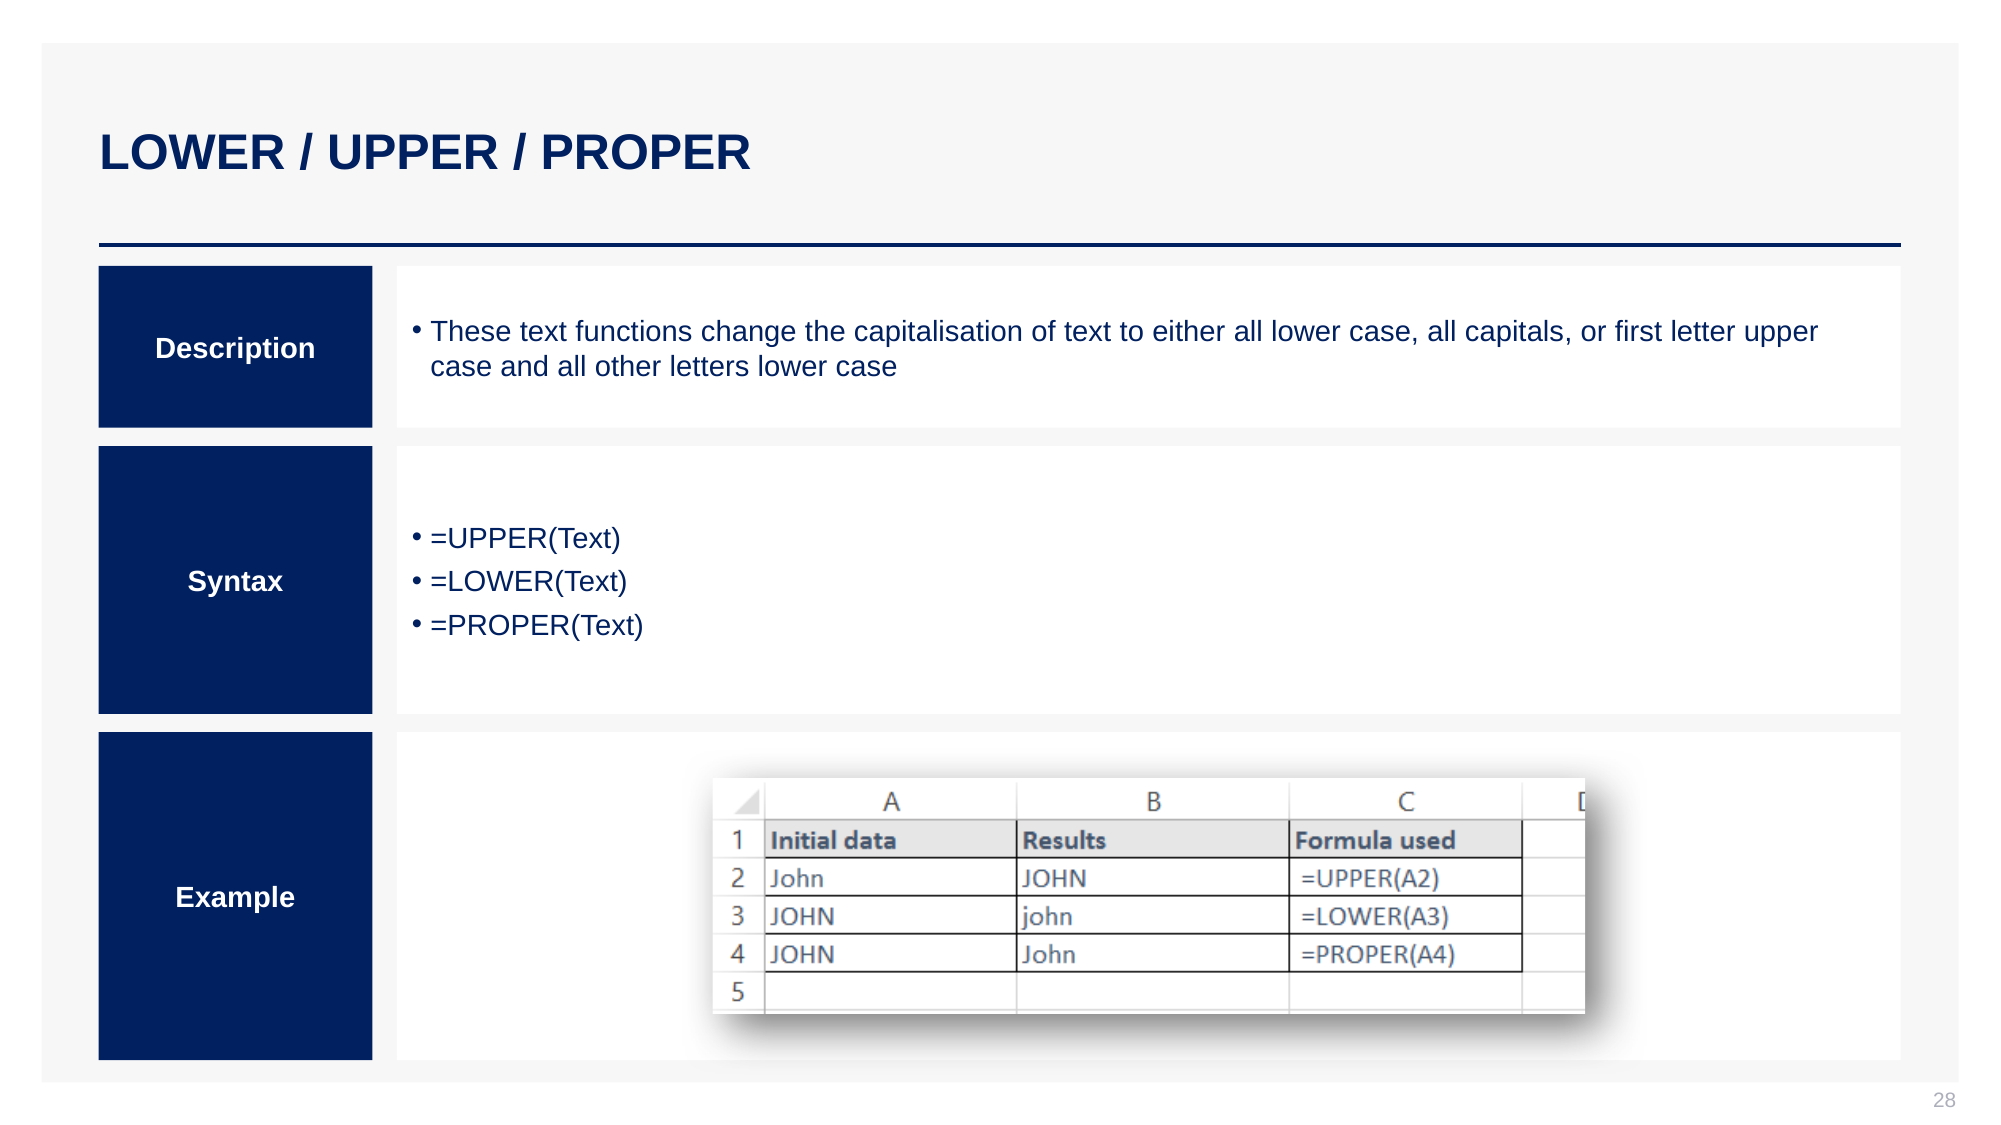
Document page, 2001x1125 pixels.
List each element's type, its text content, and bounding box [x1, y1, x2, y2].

text_box [396, 732, 1901, 1061]
title LOWER / UPPER / PROPER [84, 59, 1901, 239]
text_box Description [98, 265, 373, 428]
slide_number 28 [1506, 1088, 1957, 1119]
text_box Example [98, 732, 373, 1061]
picture [712, 778, 1586, 1014]
text_box Syntax [98, 446, 373, 714]
text_box These text functions change the capitalisation of text to either all lower case, all capitals, or first letter upper case and all other letters lower case [396, 265, 1901, 428]
text_box =UPPER(Text) =LOWER(Text) =PROPER(Text) [396, 446, 1901, 714]
